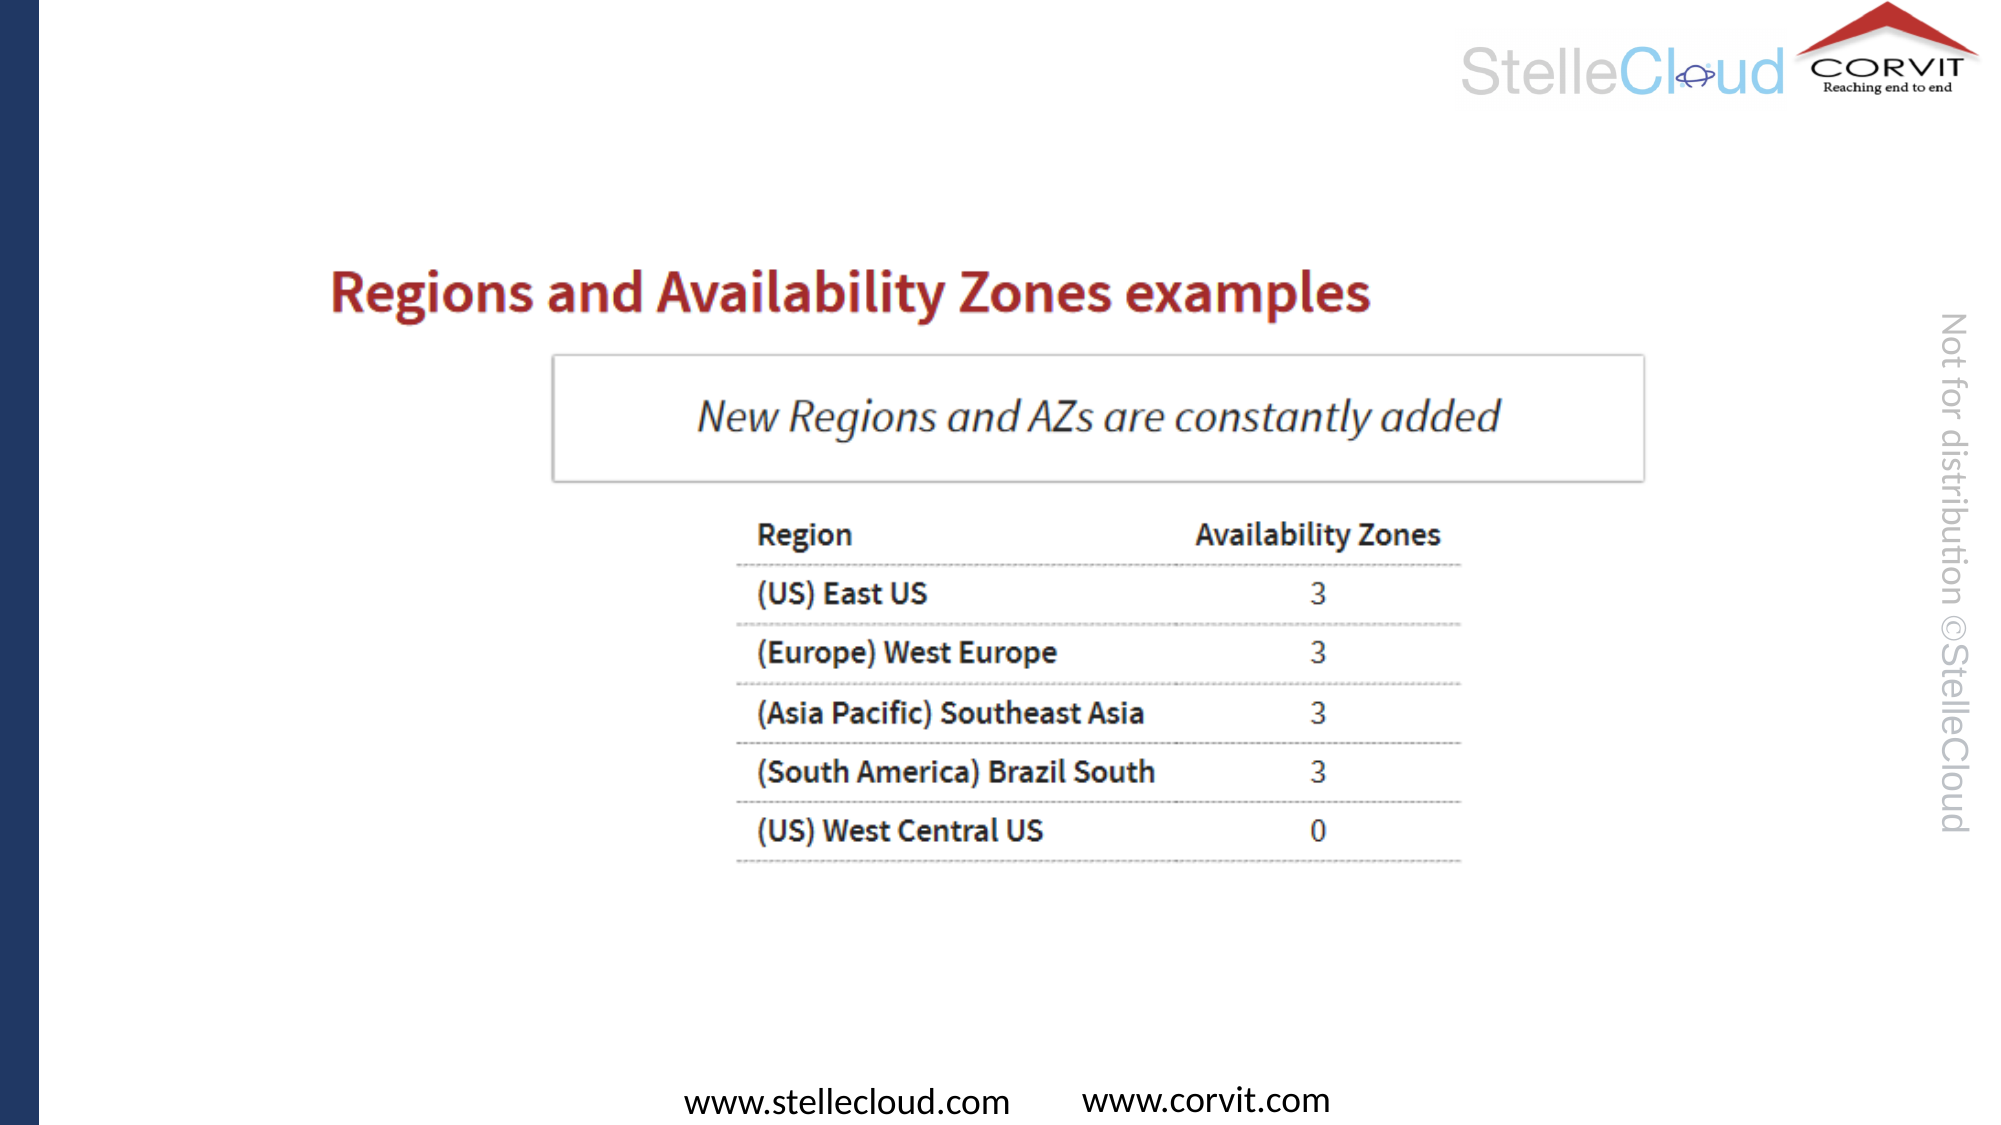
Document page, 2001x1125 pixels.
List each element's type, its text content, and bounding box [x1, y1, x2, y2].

picture [1455, 0, 1988, 111]
text_box www.stellecloud.com [669, 1069, 1027, 1125]
text_box Not for distribution ⒸStelleCloud [1927, 297, 1988, 1125]
text_box www.corvit.com [1067, 1067, 1347, 1125]
picture [319, 246, 1739, 932]
